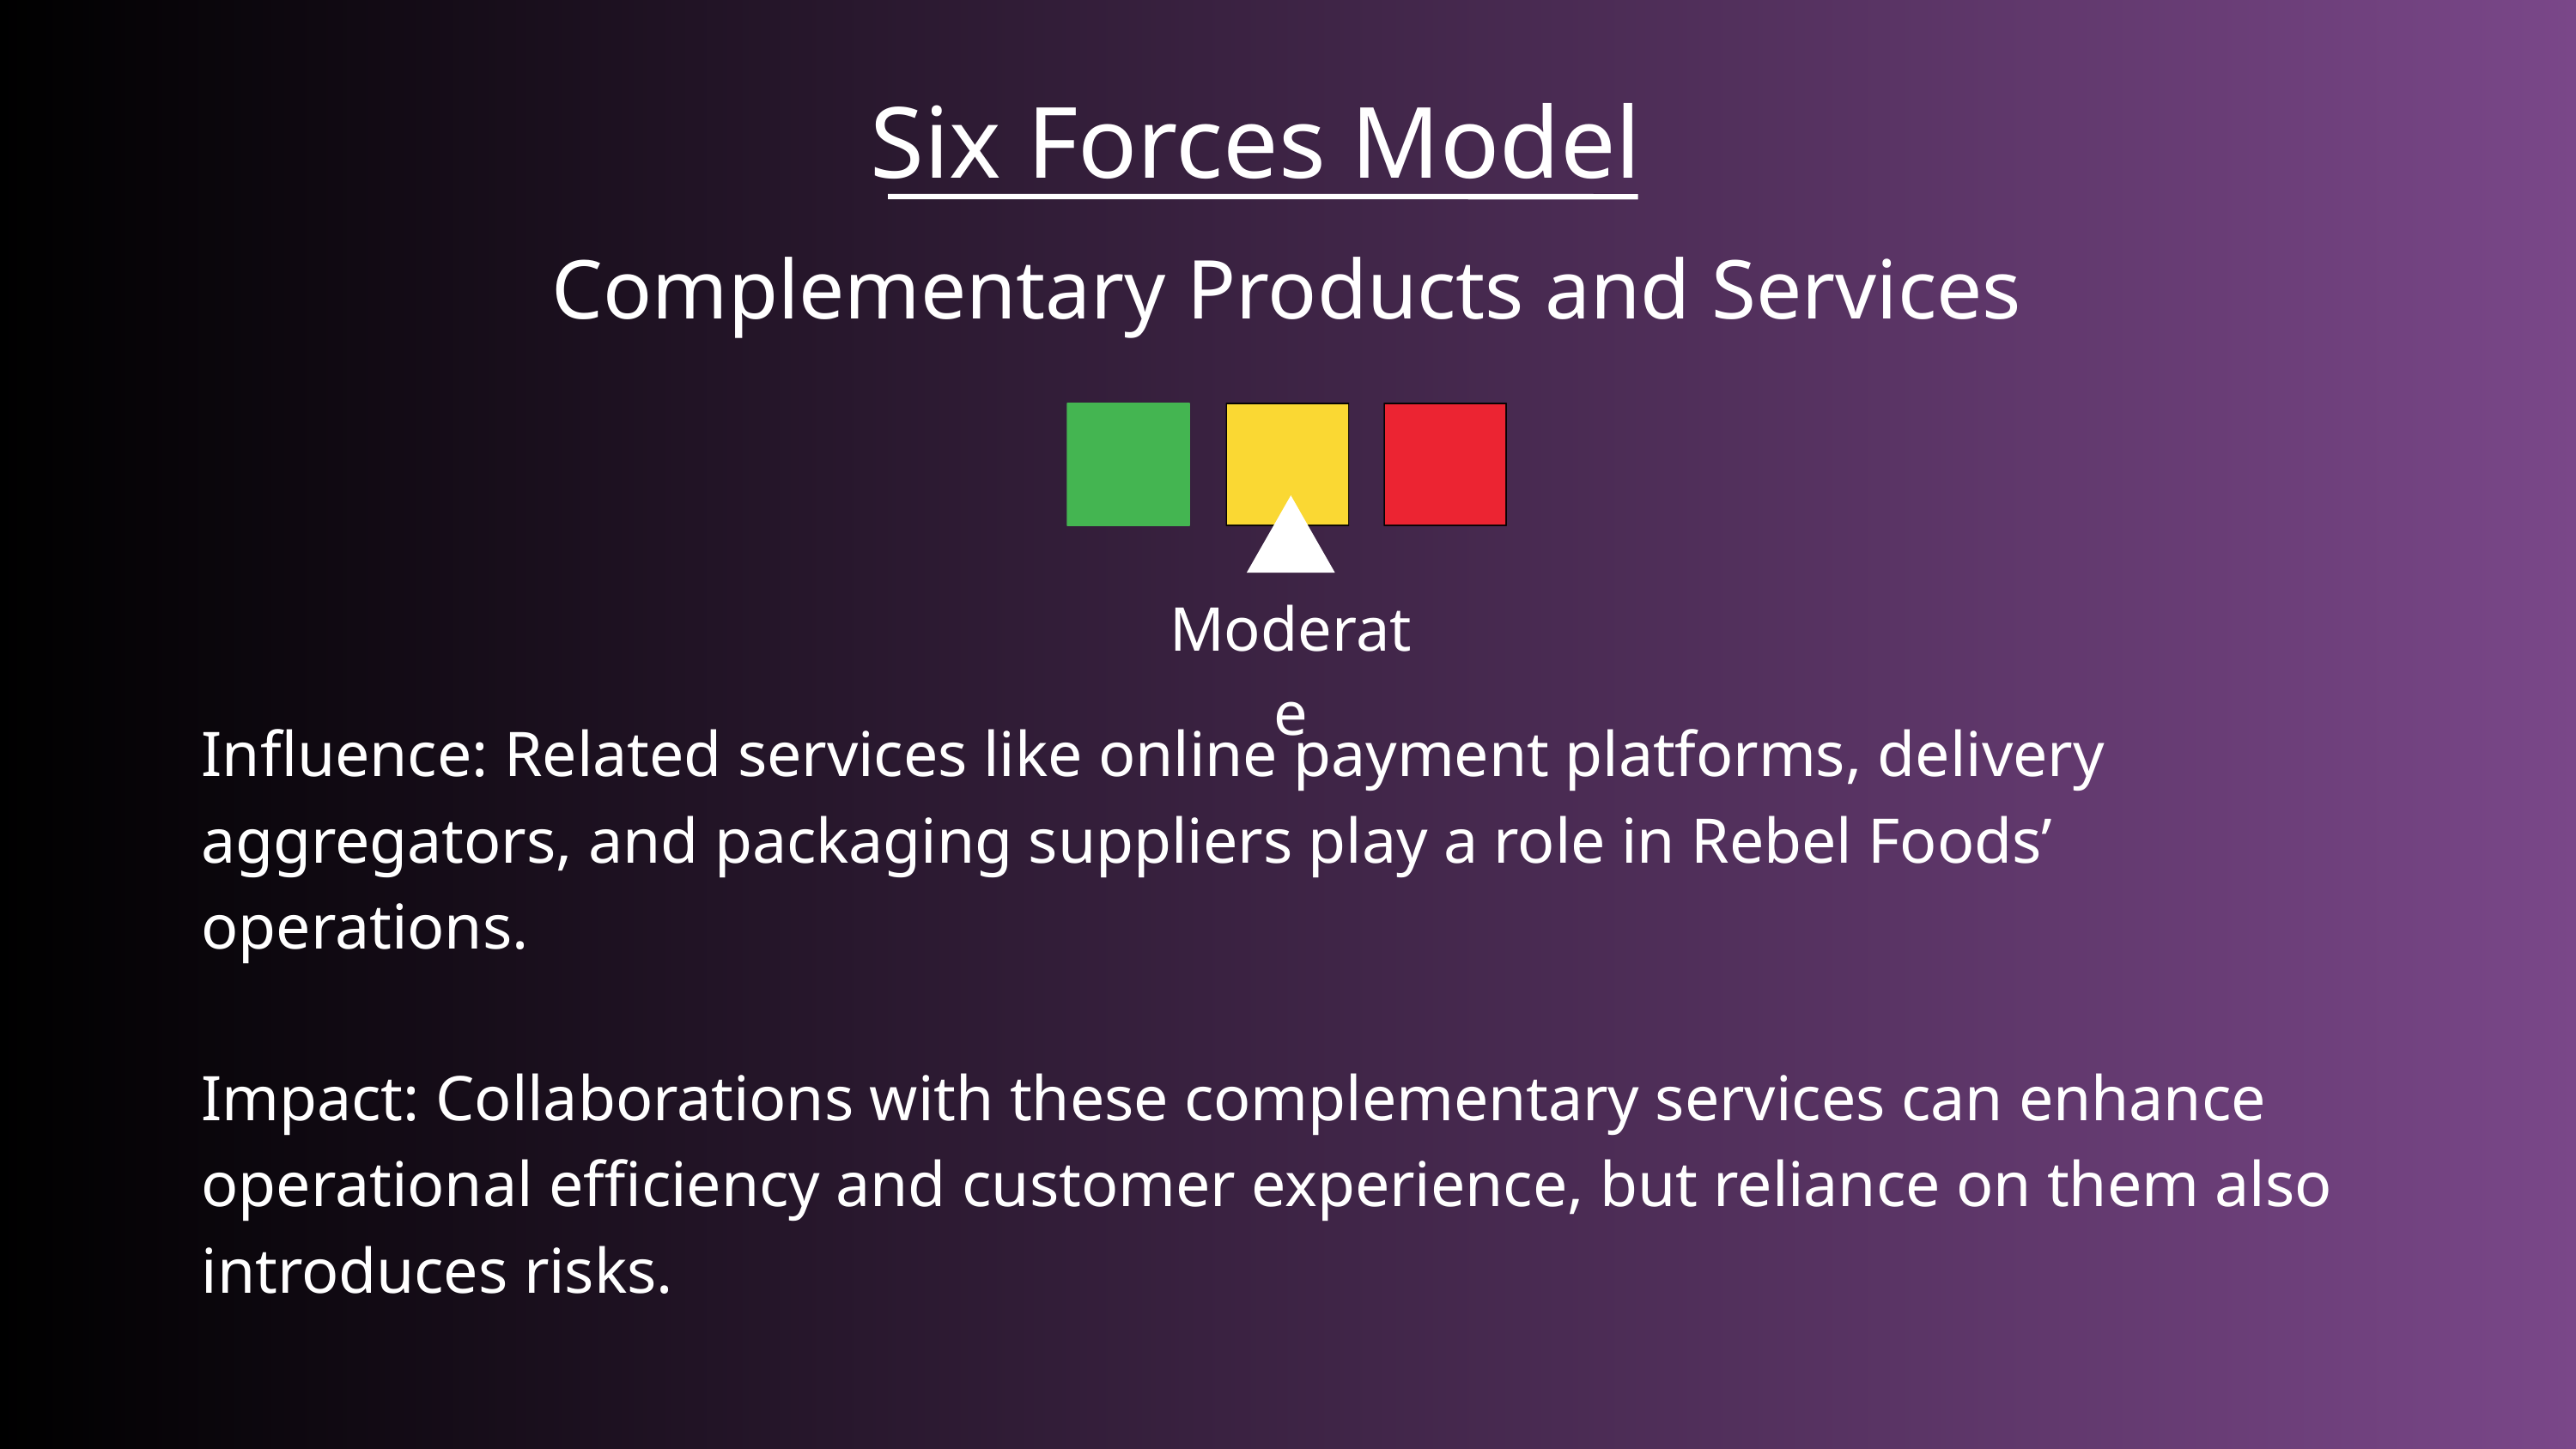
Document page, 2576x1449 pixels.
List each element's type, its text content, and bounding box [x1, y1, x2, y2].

text_box Moderate [1157, 578, 1424, 748]
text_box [1246, 494, 1335, 573]
text_box [1066, 403, 1190, 526]
text_box Influence: Related services like online payment platforms, delivery aggregators, and packaging suppliers play a role in Rebel Foods’ operations. Impact: Collaborations with these complementary services can enhance operational efficiency and customer experience, but reliance on them also introduces risks. [201, 702, 2372, 1391]
text_box [1383, 403, 1507, 526]
text_box Six Forces Model [450, 80, 2063, 198]
text_box Complementary Products and Services [232, 221, 2342, 336]
text_box [1225, 403, 1350, 526]
